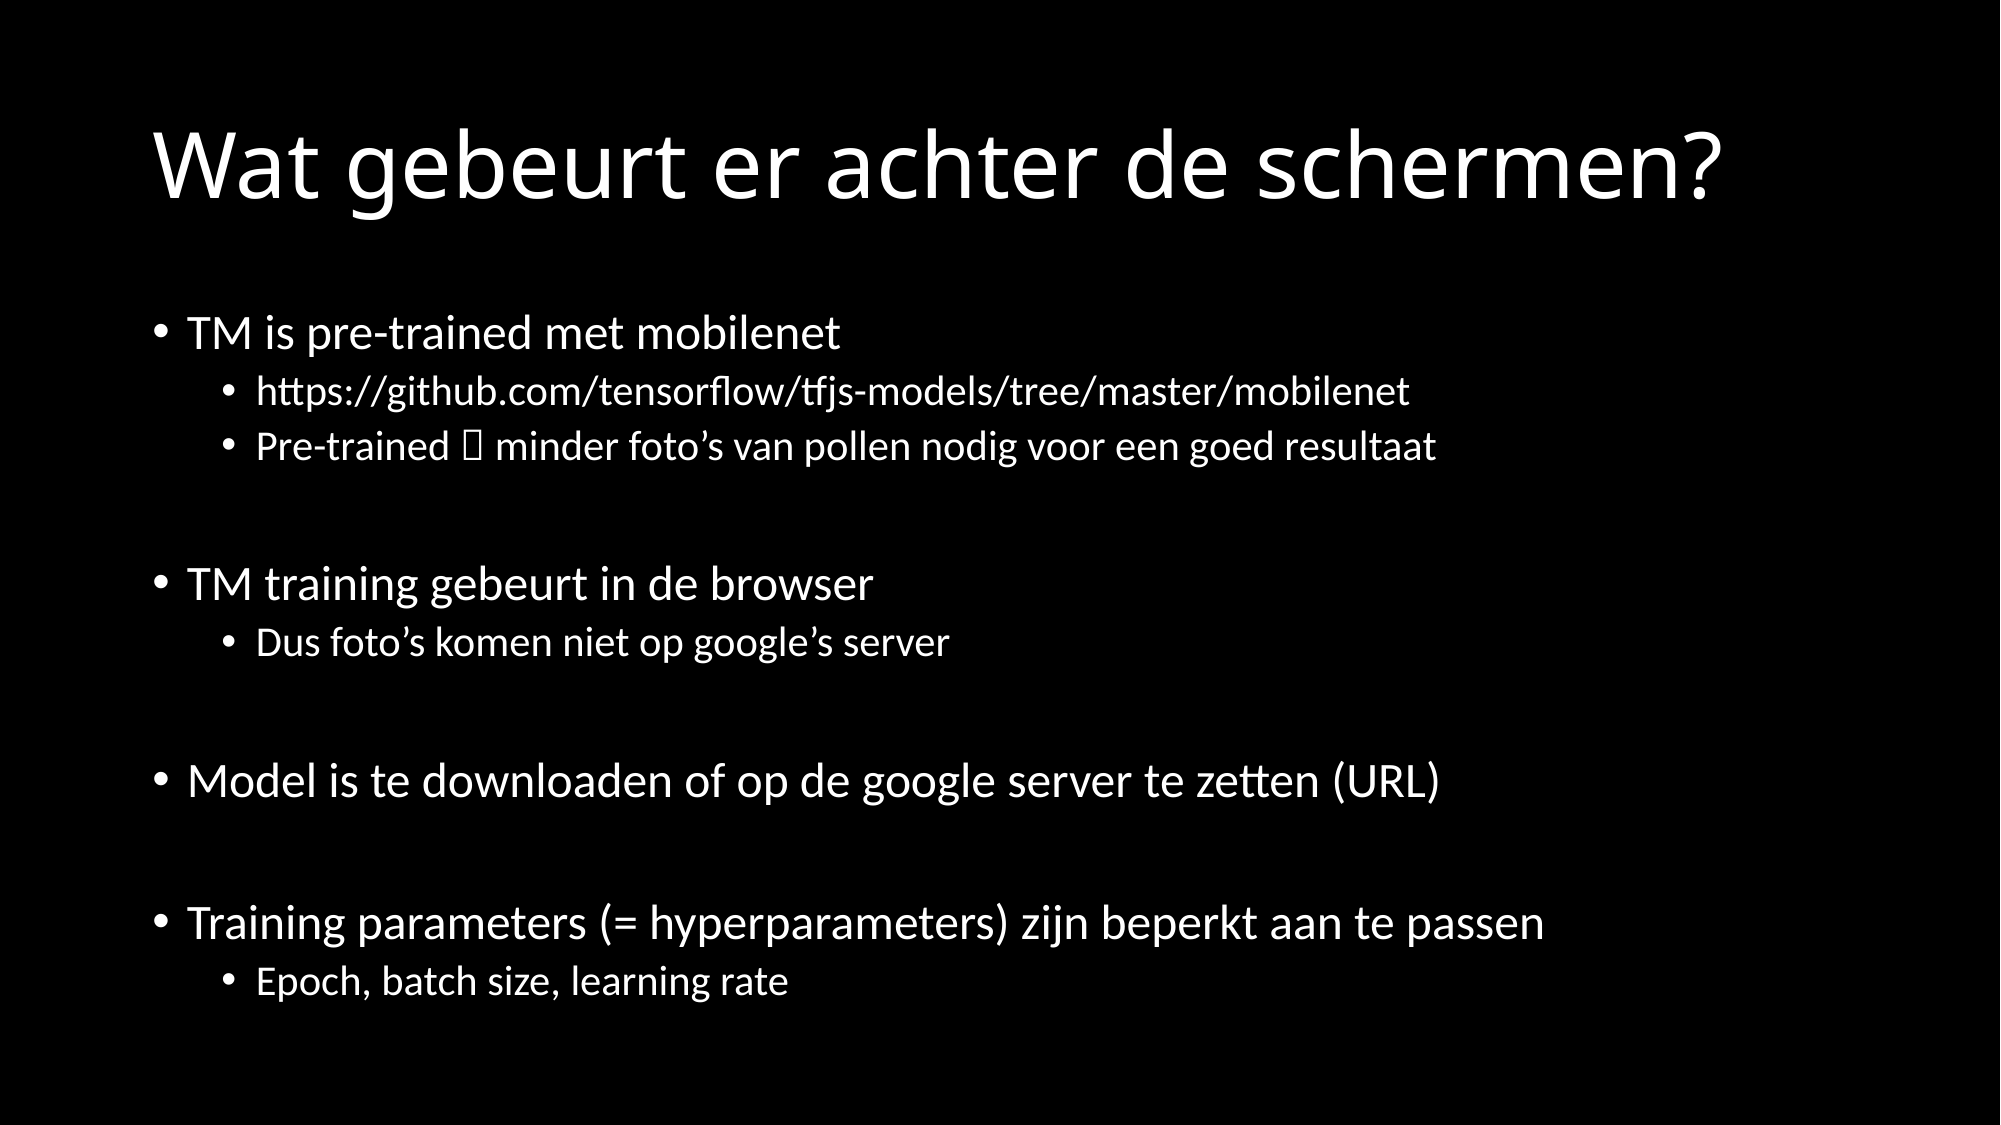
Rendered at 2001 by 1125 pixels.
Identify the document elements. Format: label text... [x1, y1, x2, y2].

title Wat gebeurt er achter de schermen? [137, 59, 1863, 278]
list TM is pre-trained met mobilenet https://github.com/tensorflow/tfjs-models/tree/master/mobilenet Pre-trained  minder foto’s van pollen nodig voor een goed resultaat TM training gebeurt in de browser Dus foto’s komen niet op google’s server Model is te downloaden of op de google server te zetten (URL) Training parameters (= hyperparameters) zijn beperkt aan te passen Epoch, batch size, learning rate [137, 299, 1863, 1014]
